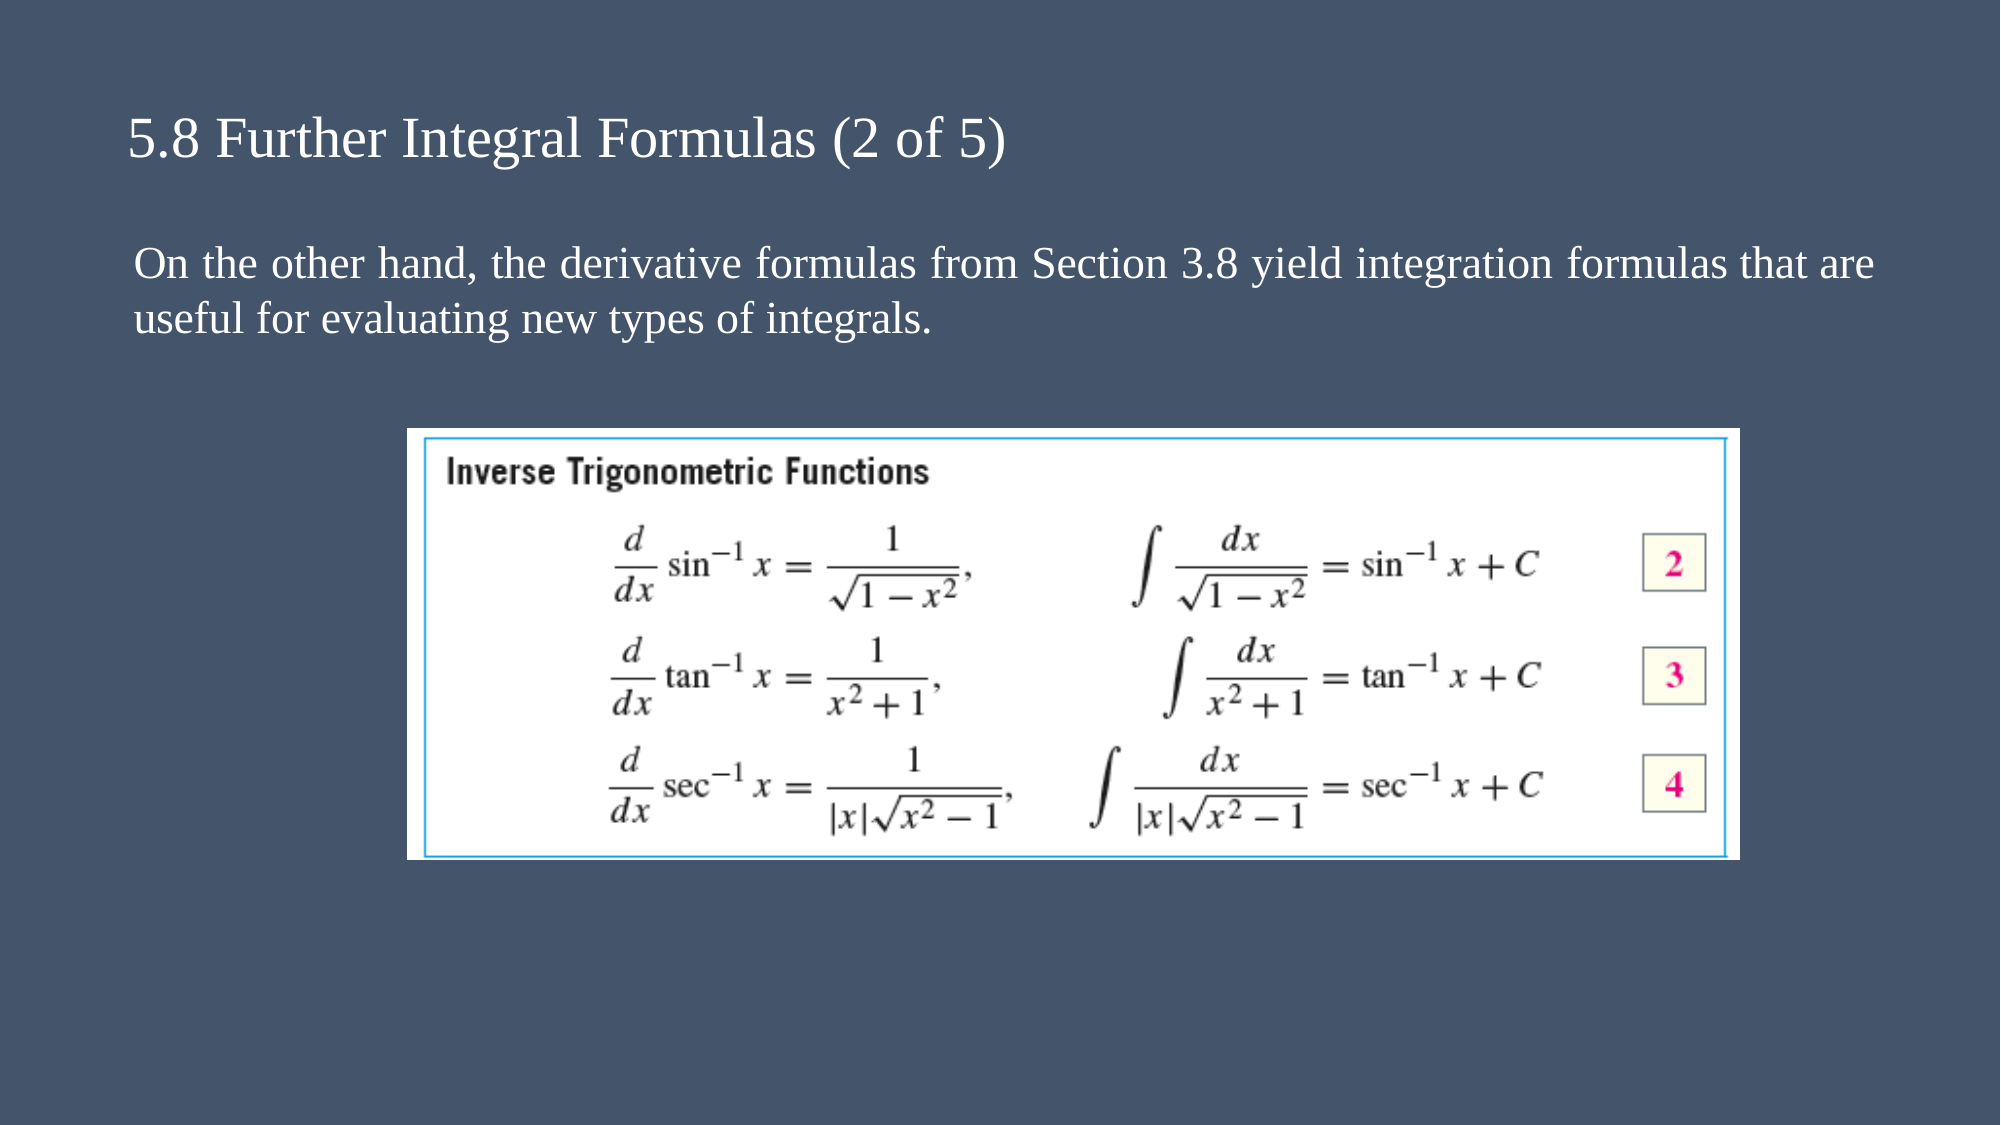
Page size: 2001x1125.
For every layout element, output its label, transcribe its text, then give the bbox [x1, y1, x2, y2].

list On the other hand, the derivative formulas from Section 3.8 yield integration formulas that are useful for evaluating new types of integrals. [112, 224, 1900, 942]
picture [407, 428, 1740, 860]
title 5.8 Further Integral Formulas (2 of 5) [112, 99, 1775, 203]
